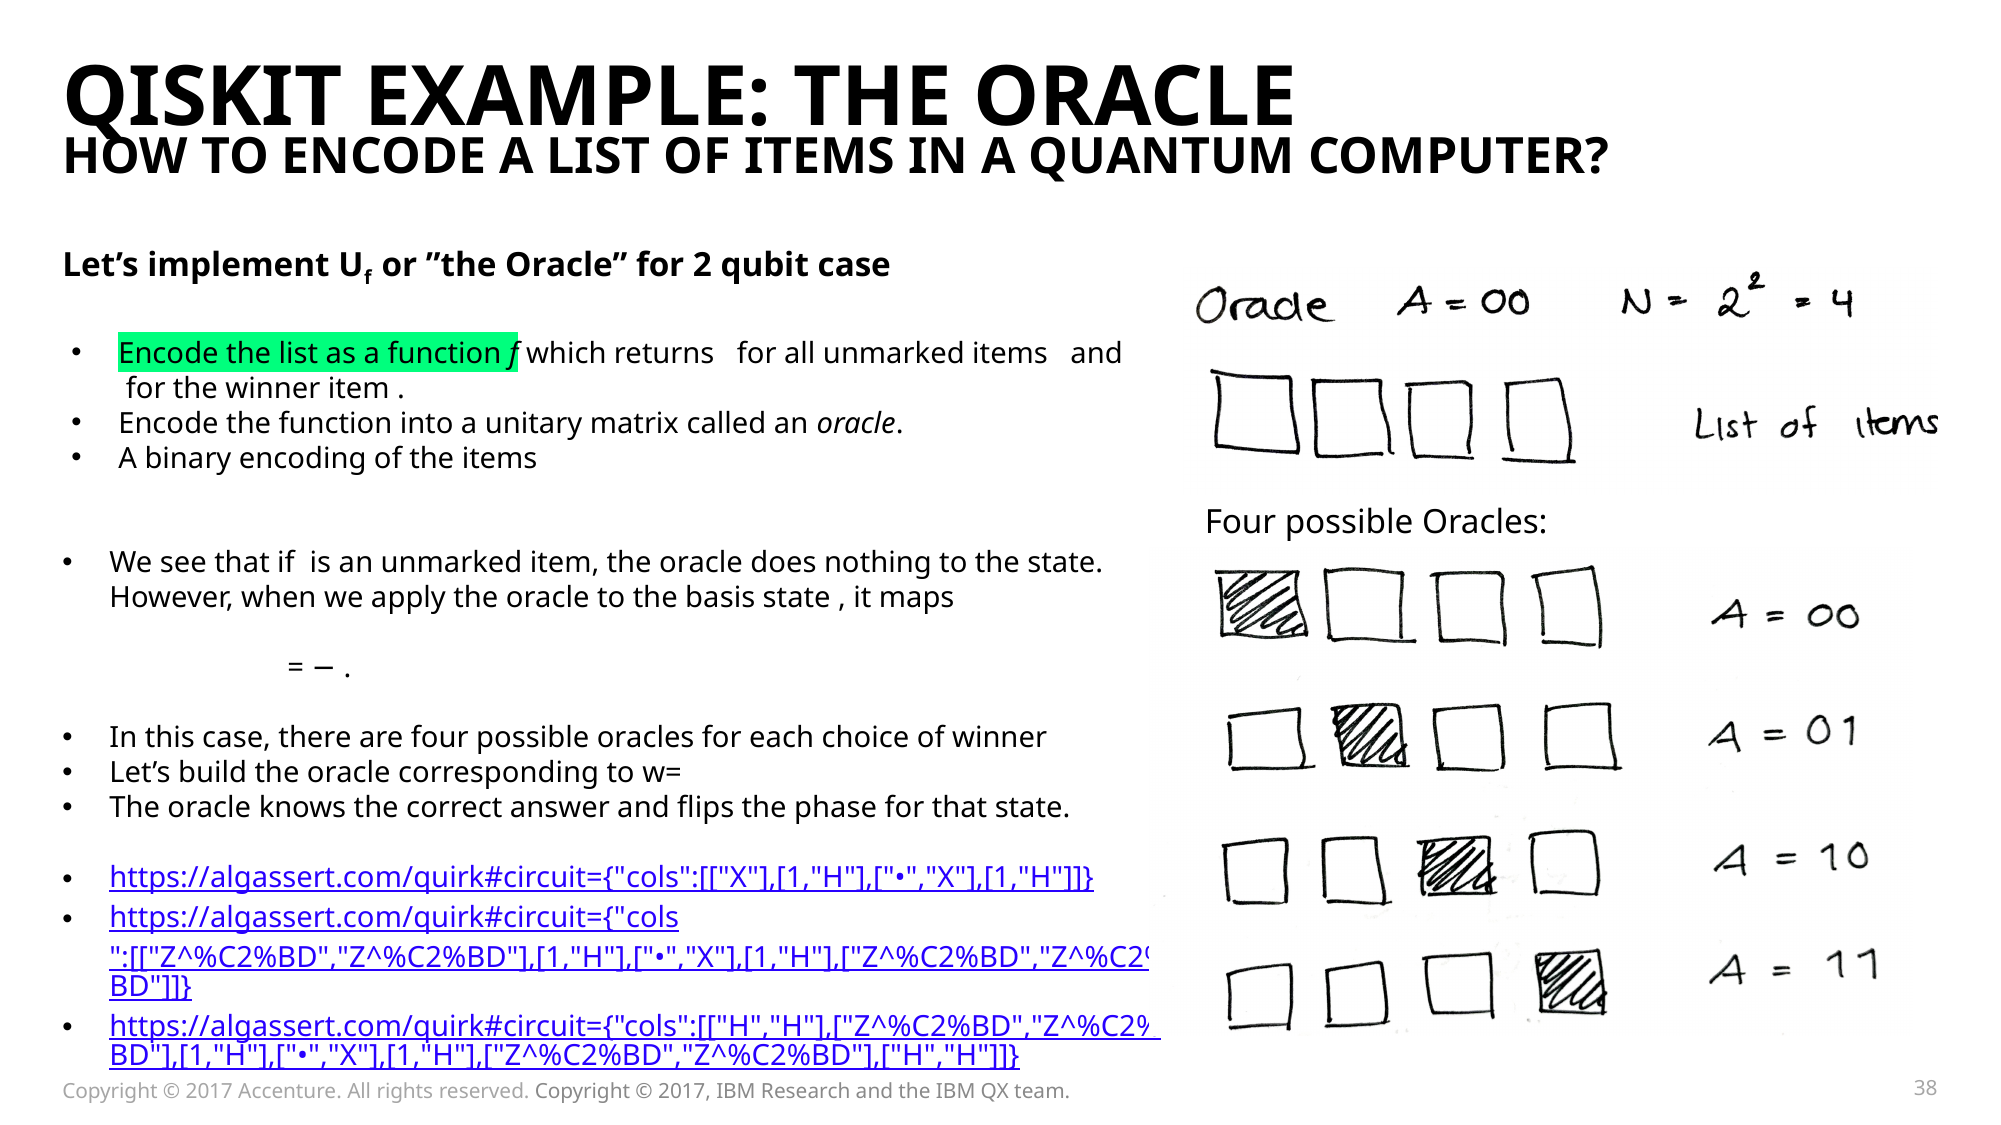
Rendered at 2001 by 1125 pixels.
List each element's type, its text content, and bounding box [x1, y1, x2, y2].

text_box Four possible Oracles: [1204, 499, 1549, 547]
picture [1149, 547, 1913, 1036]
footer Copyright © 2017 Accenture. All rights reserved. Copyright © 2017, IBM Research and the IBM QX team. [62, 1069, 1108, 1104]
slide_number 38 [1887, 1069, 1938, 1104]
title QISKIT Example: The Oracle How to encode a list of items in a quantum computer? [62, 62, 1888, 251]
picture [1183, 267, 1938, 495]
